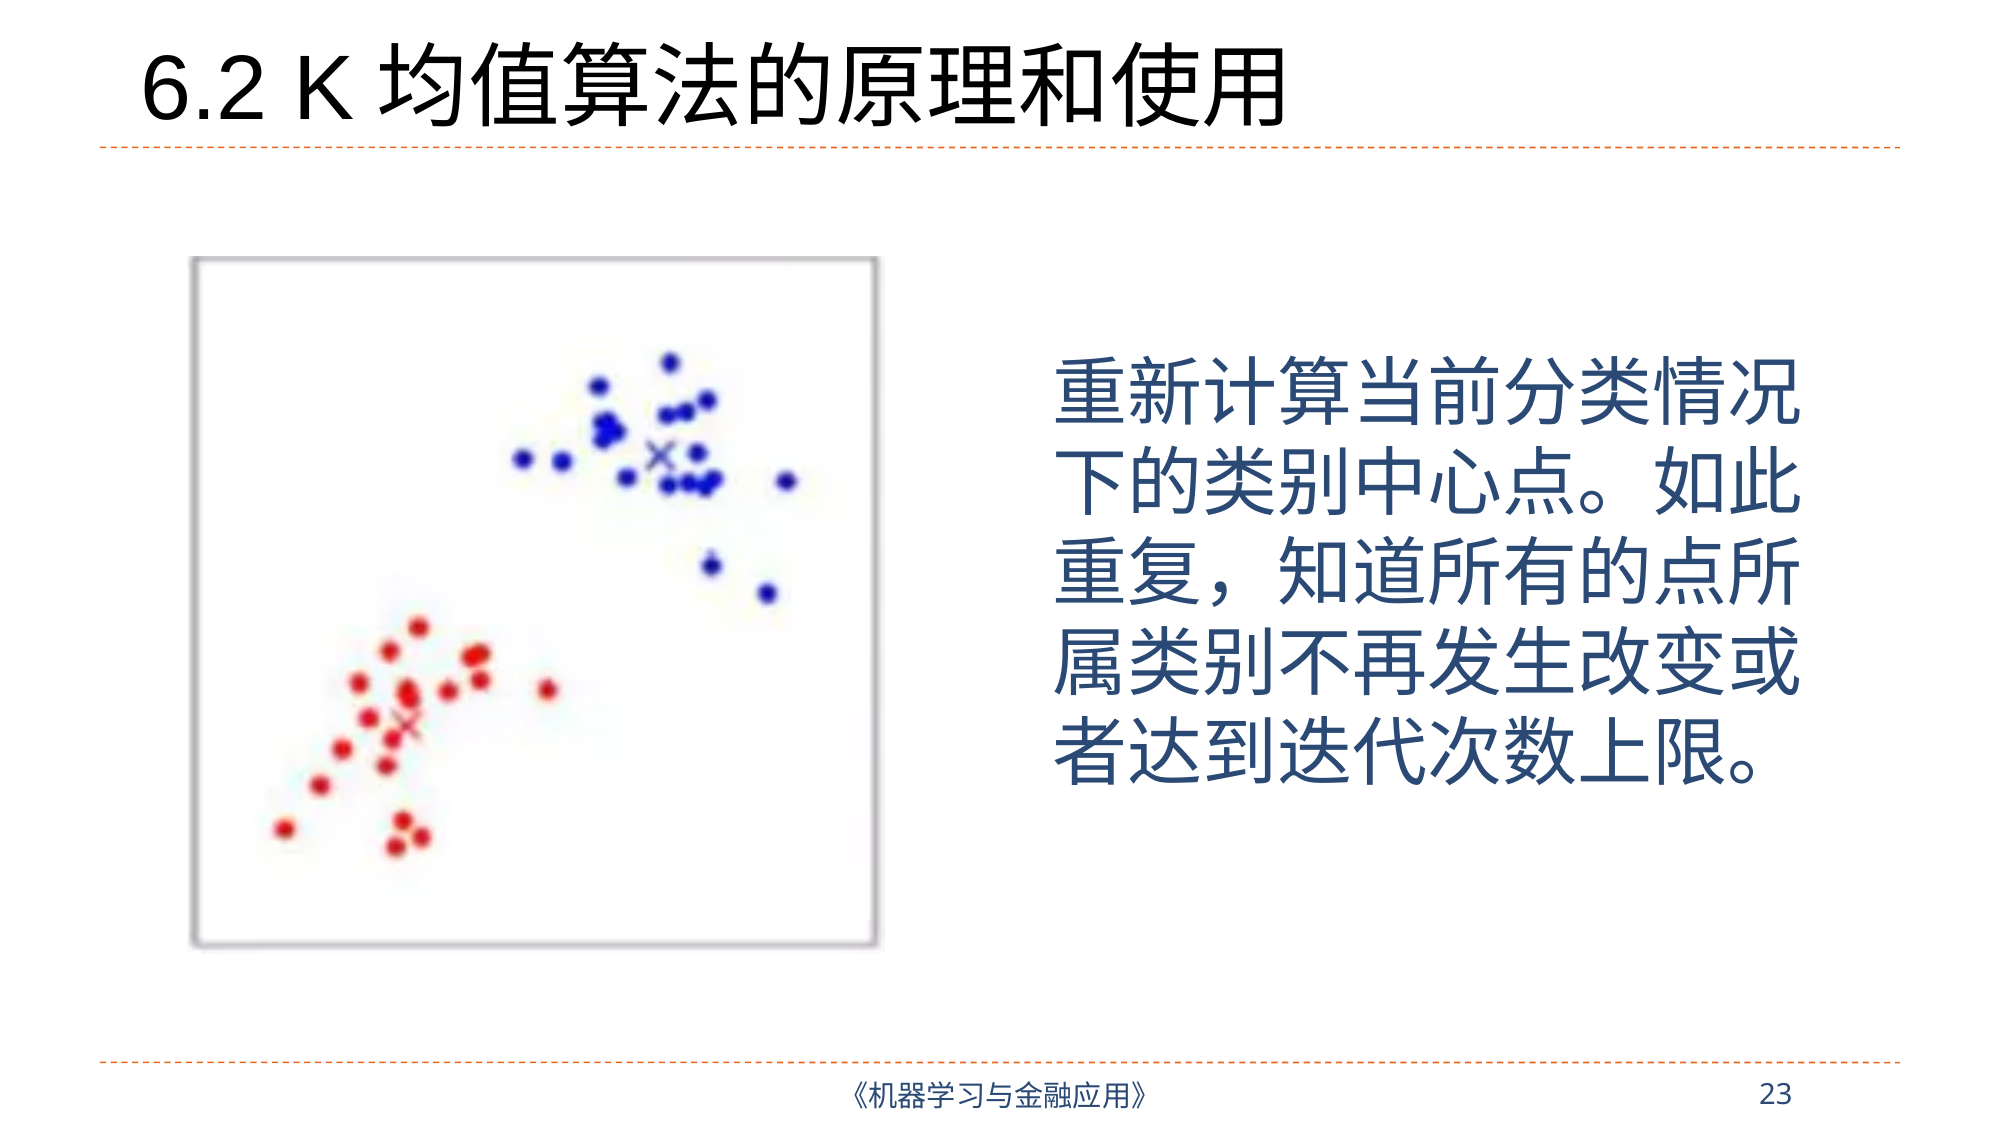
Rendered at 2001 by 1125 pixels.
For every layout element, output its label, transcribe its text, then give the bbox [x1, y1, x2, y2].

picture [187, 255, 885, 954]
text_box 重新计算当前分类情况下的类别中心点。如此重复，知道所有的点所属类别不再发生改变或者达到迭代次数上限。 [1037, 337, 1863, 803]
title 6.2 K均值算法的原理和使用 [99, 24, 1900, 146]
